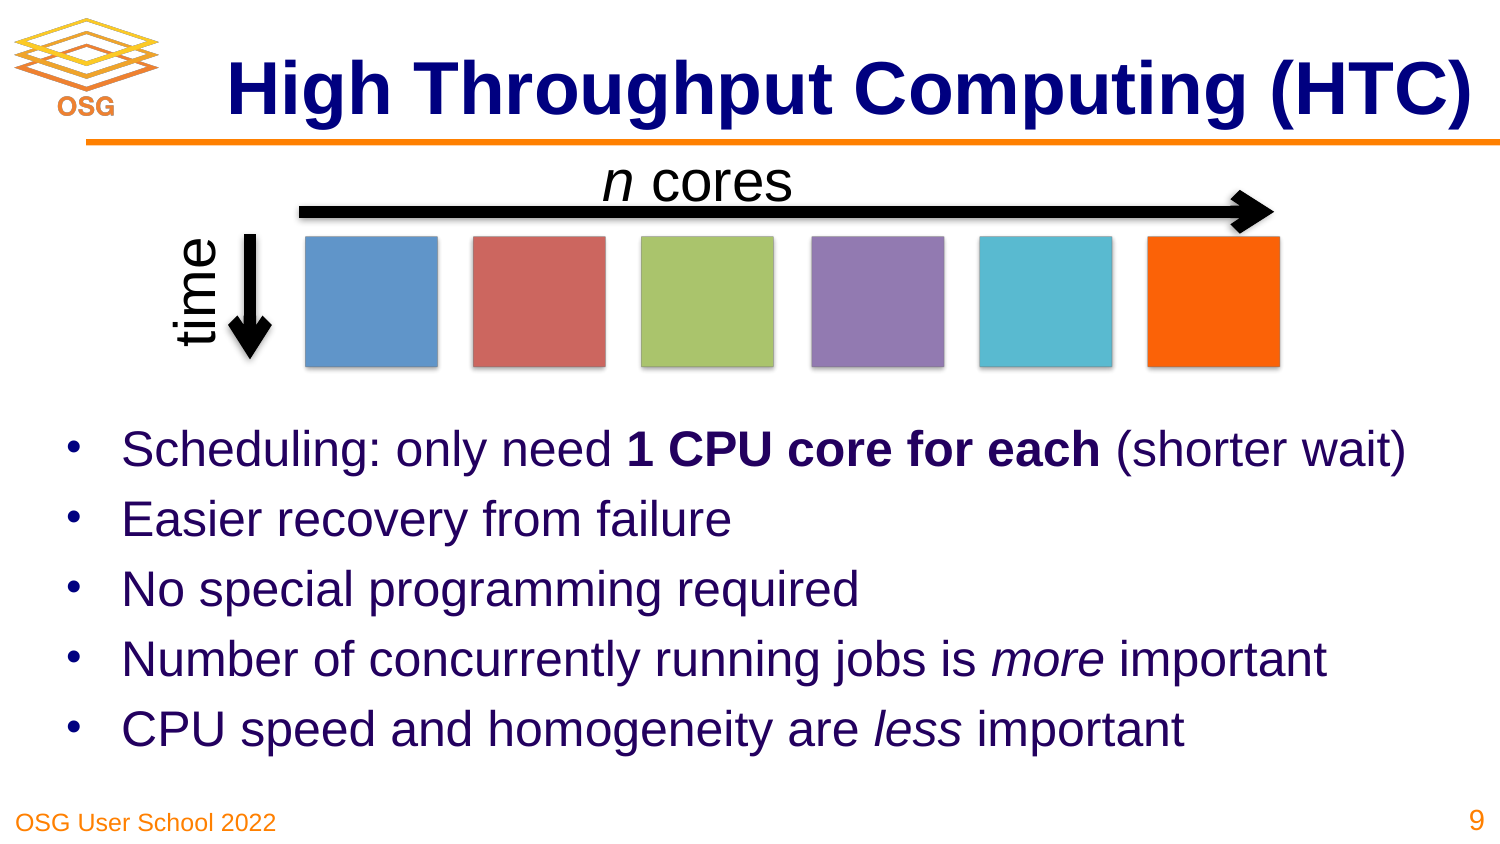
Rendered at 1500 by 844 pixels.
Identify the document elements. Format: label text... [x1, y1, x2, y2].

text_box n cores [587, 136, 1125, 210]
picture [299, 234, 1285, 374]
text_box time [150, 211, 235, 363]
list Scheduling: only need 1 CPU core for each (shorter wait) Easier recovery from failure No special programming required Number of concurrently running jobs is more important CPU speed and homogeneity are less important [50, 409, 1463, 741]
slide_number 9 [1430, 787, 1500, 844]
picture [14, 18, 159, 116]
title High Throughput Computing (HTC) [201, 14, 1500, 155]
